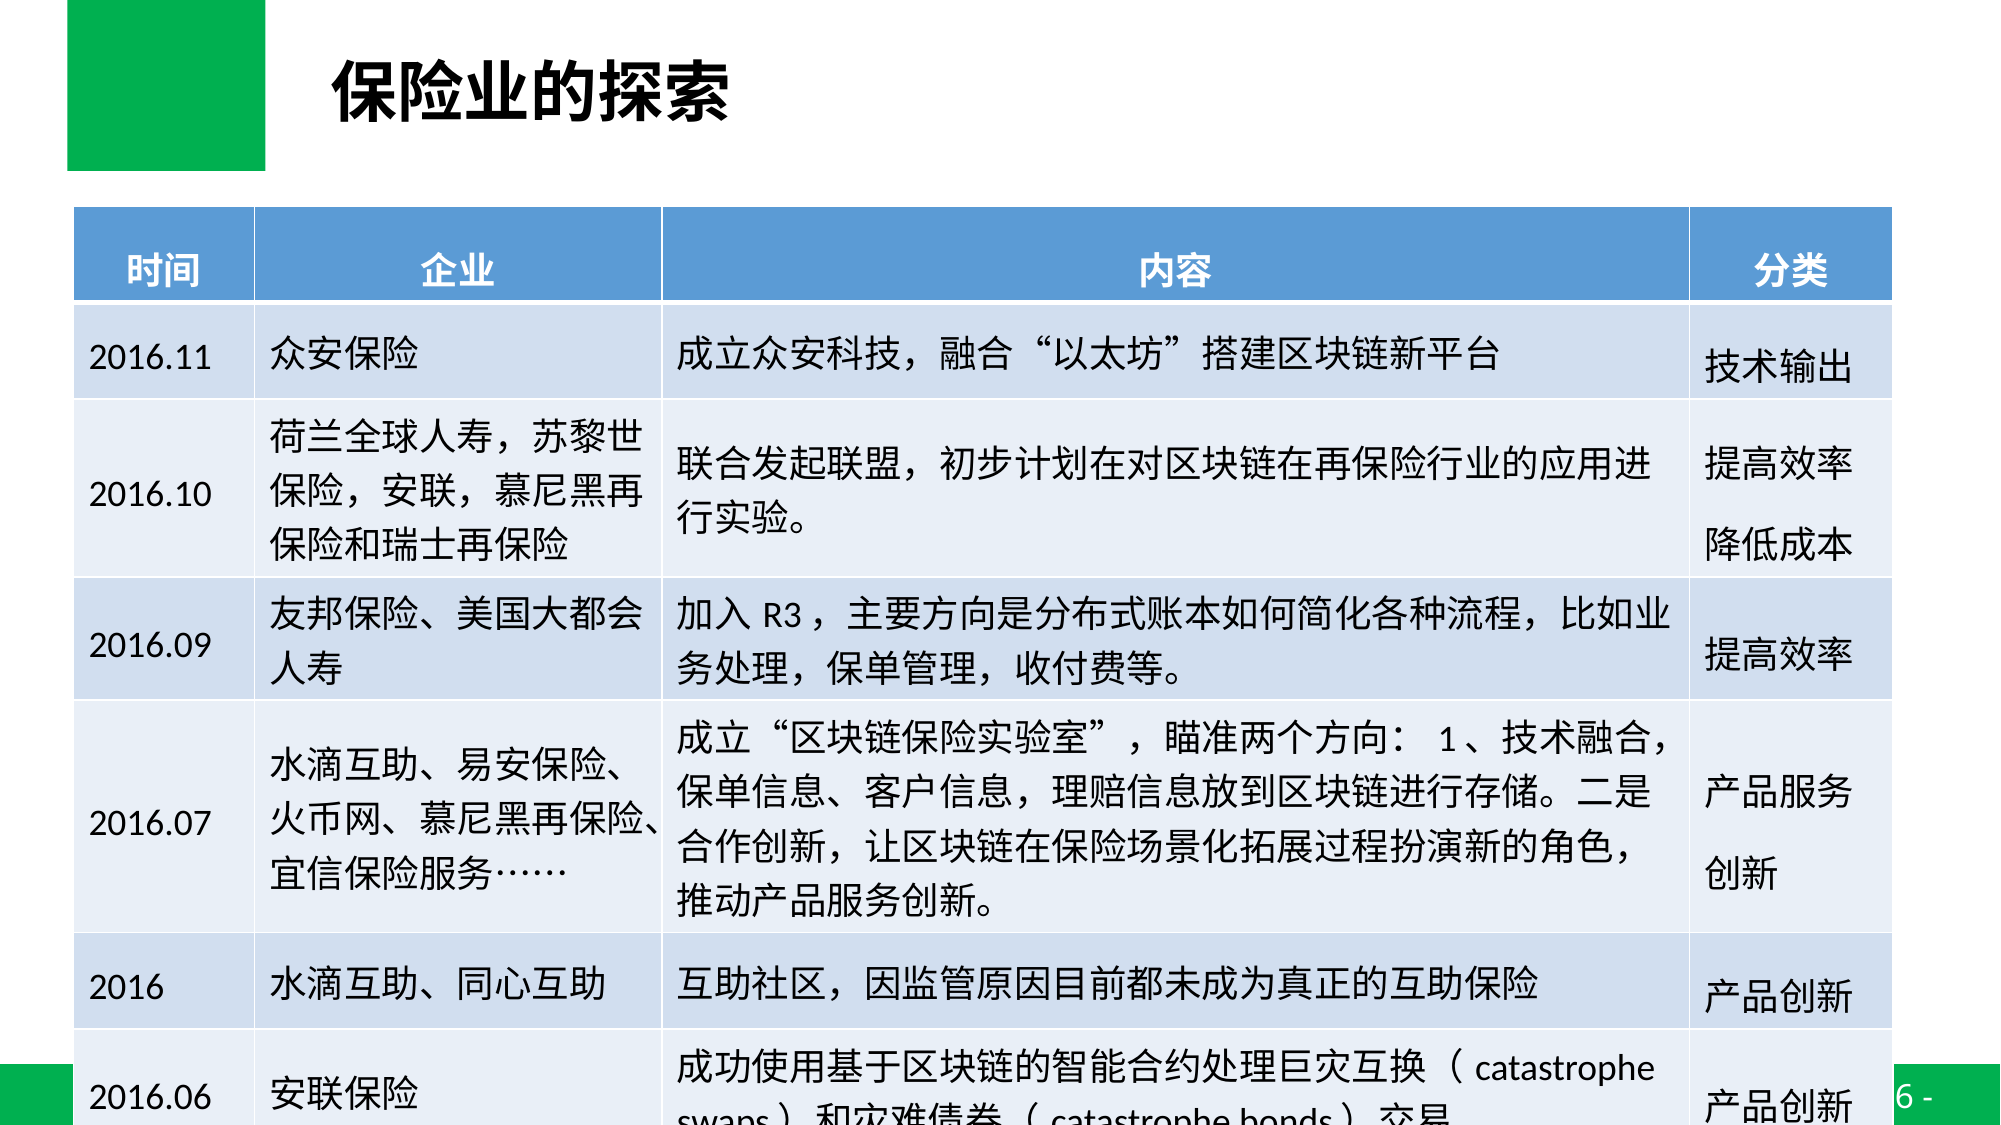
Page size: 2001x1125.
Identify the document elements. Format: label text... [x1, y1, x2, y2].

table_cell 荷兰全球人寿，苏黎世保险，安联，慕尼黑再保险和瑞士再保险 [255, 400, 661, 576]
table_cell 产品创新 [1690, 1030, 1892, 1125]
table_cell 互助社区，因监管原因目前都未成为真正的互助保险 [663, 933, 1689, 1028]
table_cell 2016 [74, 933, 254, 1028]
table_cell 联合发起联盟，初步计划在对区块链在再保险行业的应用进行实验。 [663, 400, 1689, 576]
title 保险业的探索 [315, 36, 1889, 155]
table_cell 成立众安科技，融合“以太坊”搭建区块链新平台 [663, 305, 1689, 398]
table_header 分类 [1690, 207, 1892, 300]
table_cell 技术输出 [1690, 305, 1892, 398]
table_header 企业 [255, 207, 661, 300]
table_cell 提高效率 降低成本 [1690, 400, 1892, 576]
table_cell 产品服务创新 [1690, 701, 1892, 932]
table_cell 2016.09 [74, 578, 254, 699]
table_cell 安联保险 [255, 1030, 661, 1125]
table_cell 友邦保险、美国大都会人寿 [255, 578, 661, 699]
table_cell 众安保险 [255, 305, 661, 398]
table_cell 水滴互助、易安保险、火币网、慕尼黑再保险、宜信保险服务…… [255, 701, 661, 932]
table_cell 提高效率 [1690, 578, 1892, 699]
table_header 时间 [74, 207, 254, 300]
table_cell 成功使用基于区块链的智能合约处理巨灾互换（catastrophe swaps）和灾难债券（catastrophe bonds）交易 [663, 1030, 1689, 1125]
table_header 内容 [663, 207, 1689, 300]
table_cell 水滴互助、同心互助 [255, 933, 661, 1028]
table_cell 2016.07 [74, 701, 254, 932]
table_cell 加入R3，主要方向是分布式账本如何简化各种流程，比如业务处理，保单管理，收付费等。 [663, 578, 1689, 699]
table_cell 2016.10 [74, 400, 254, 576]
table_cell 产品创新 [1690, 933, 1892, 1028]
table_cell 2016.11 [74, 305, 254, 398]
table_cell 成立“区块链保险实验室”，瞄准两个方向：1、技术融合，保单信息、客户信息，理赔信息放到区块链进行存储。二是合作创新，让区块链在保险场景化拓展过程扮演新的角色，推动产品服务创新。 [663, 701, 1689, 932]
table_cell 2016.06 [74, 1030, 254, 1125]
